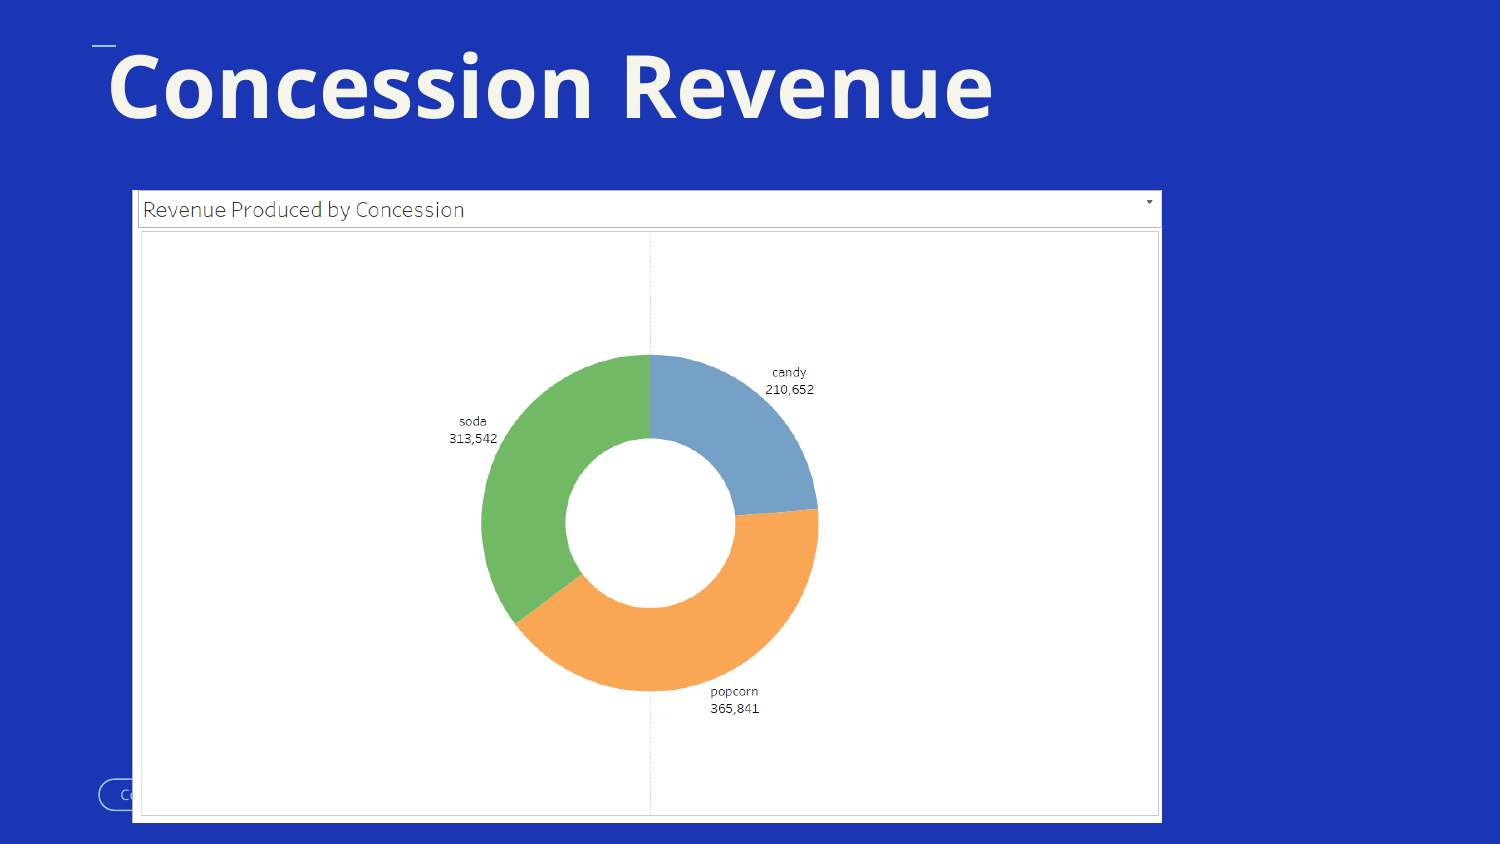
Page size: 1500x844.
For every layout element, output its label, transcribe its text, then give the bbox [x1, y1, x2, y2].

picture [132, 189, 1162, 823]
title Concession Revenue [91, 36, 1203, 171]
